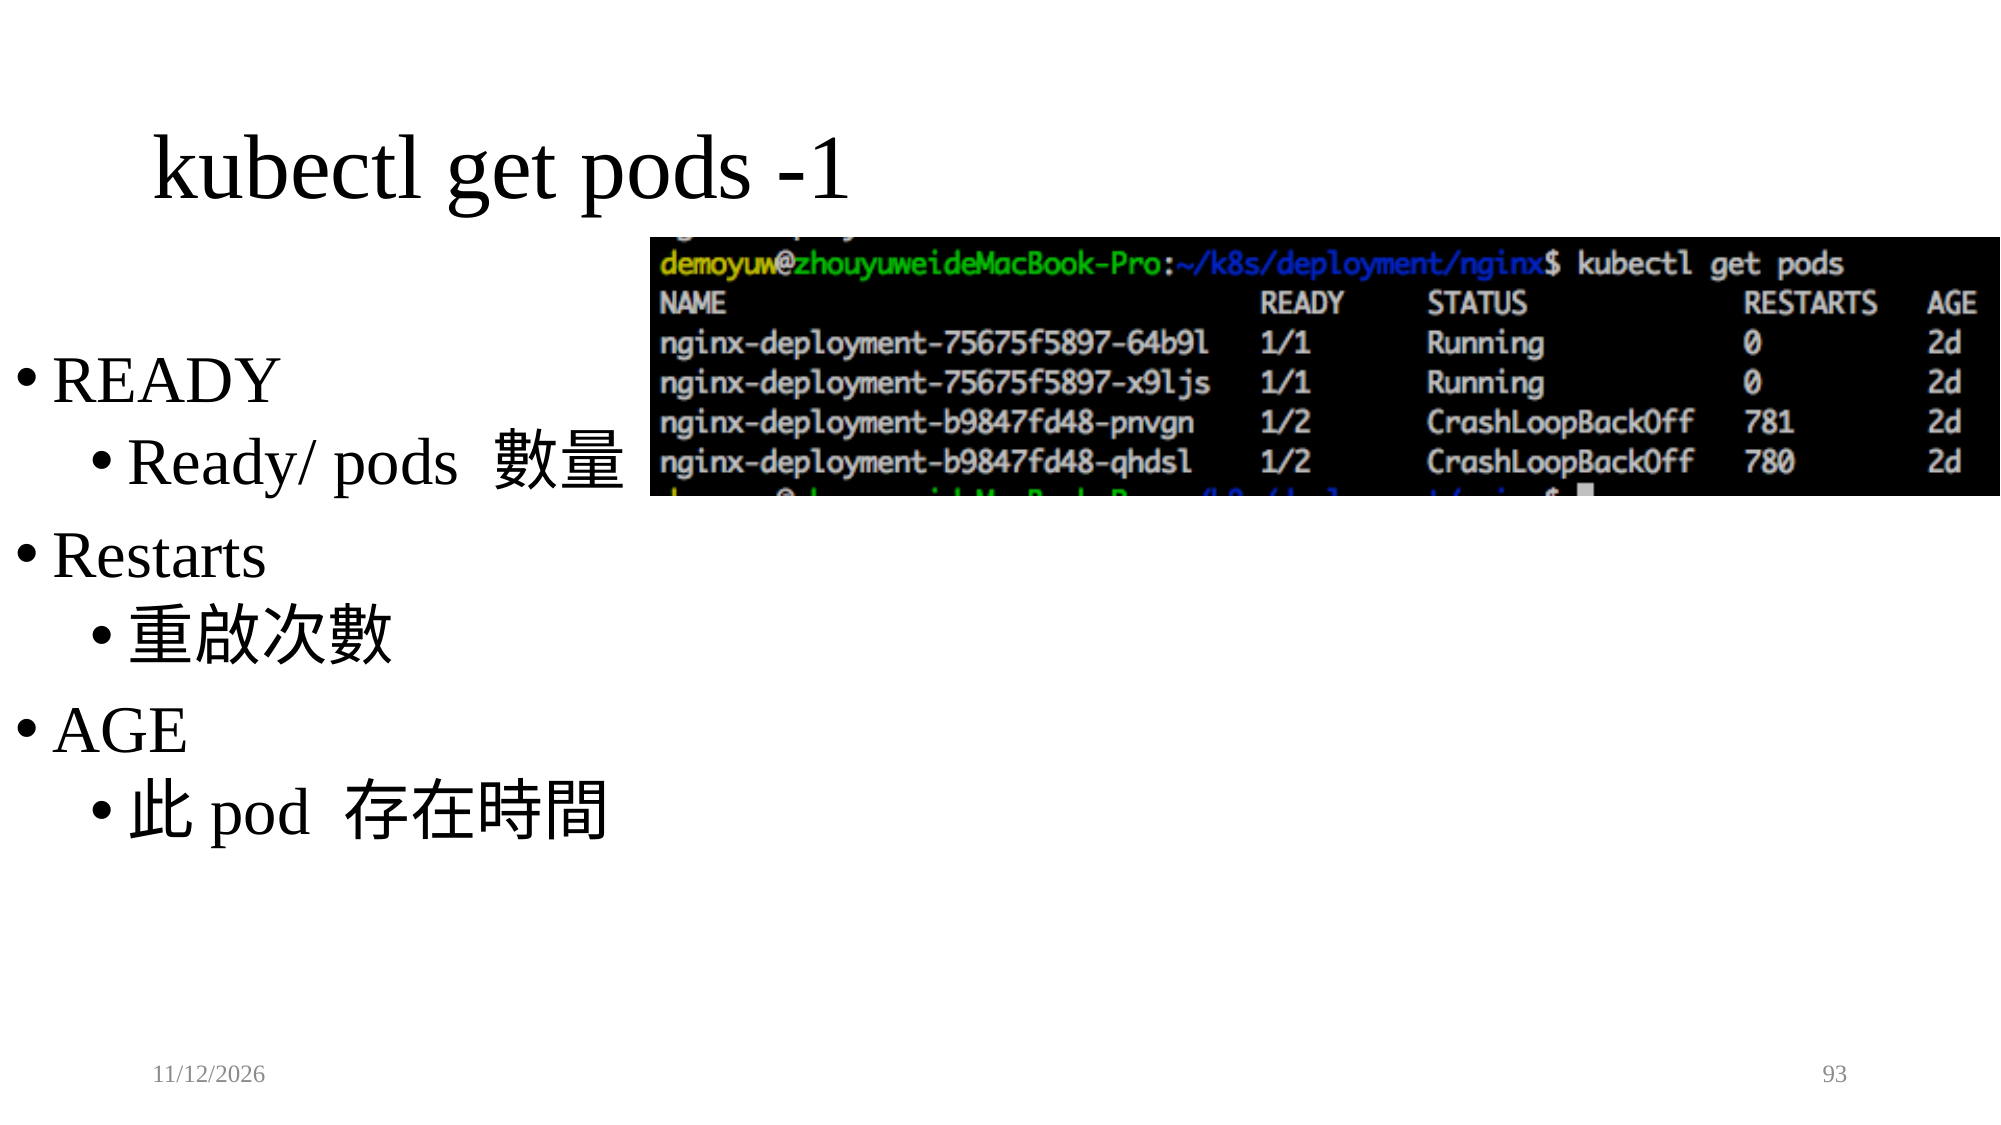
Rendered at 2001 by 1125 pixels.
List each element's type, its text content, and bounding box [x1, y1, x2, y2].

slide_number 93 [1412, 1042, 1863, 1103]
title kubectl get pods -1 [137, 59, 1863, 278]
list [650, 237, 2000, 496]
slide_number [137, 1042, 588, 1103]
list READY Ready/ pods 數量 Restarts 重啟次數 AGE 此pod 存在時間 [0, 337, 1120, 1027]
